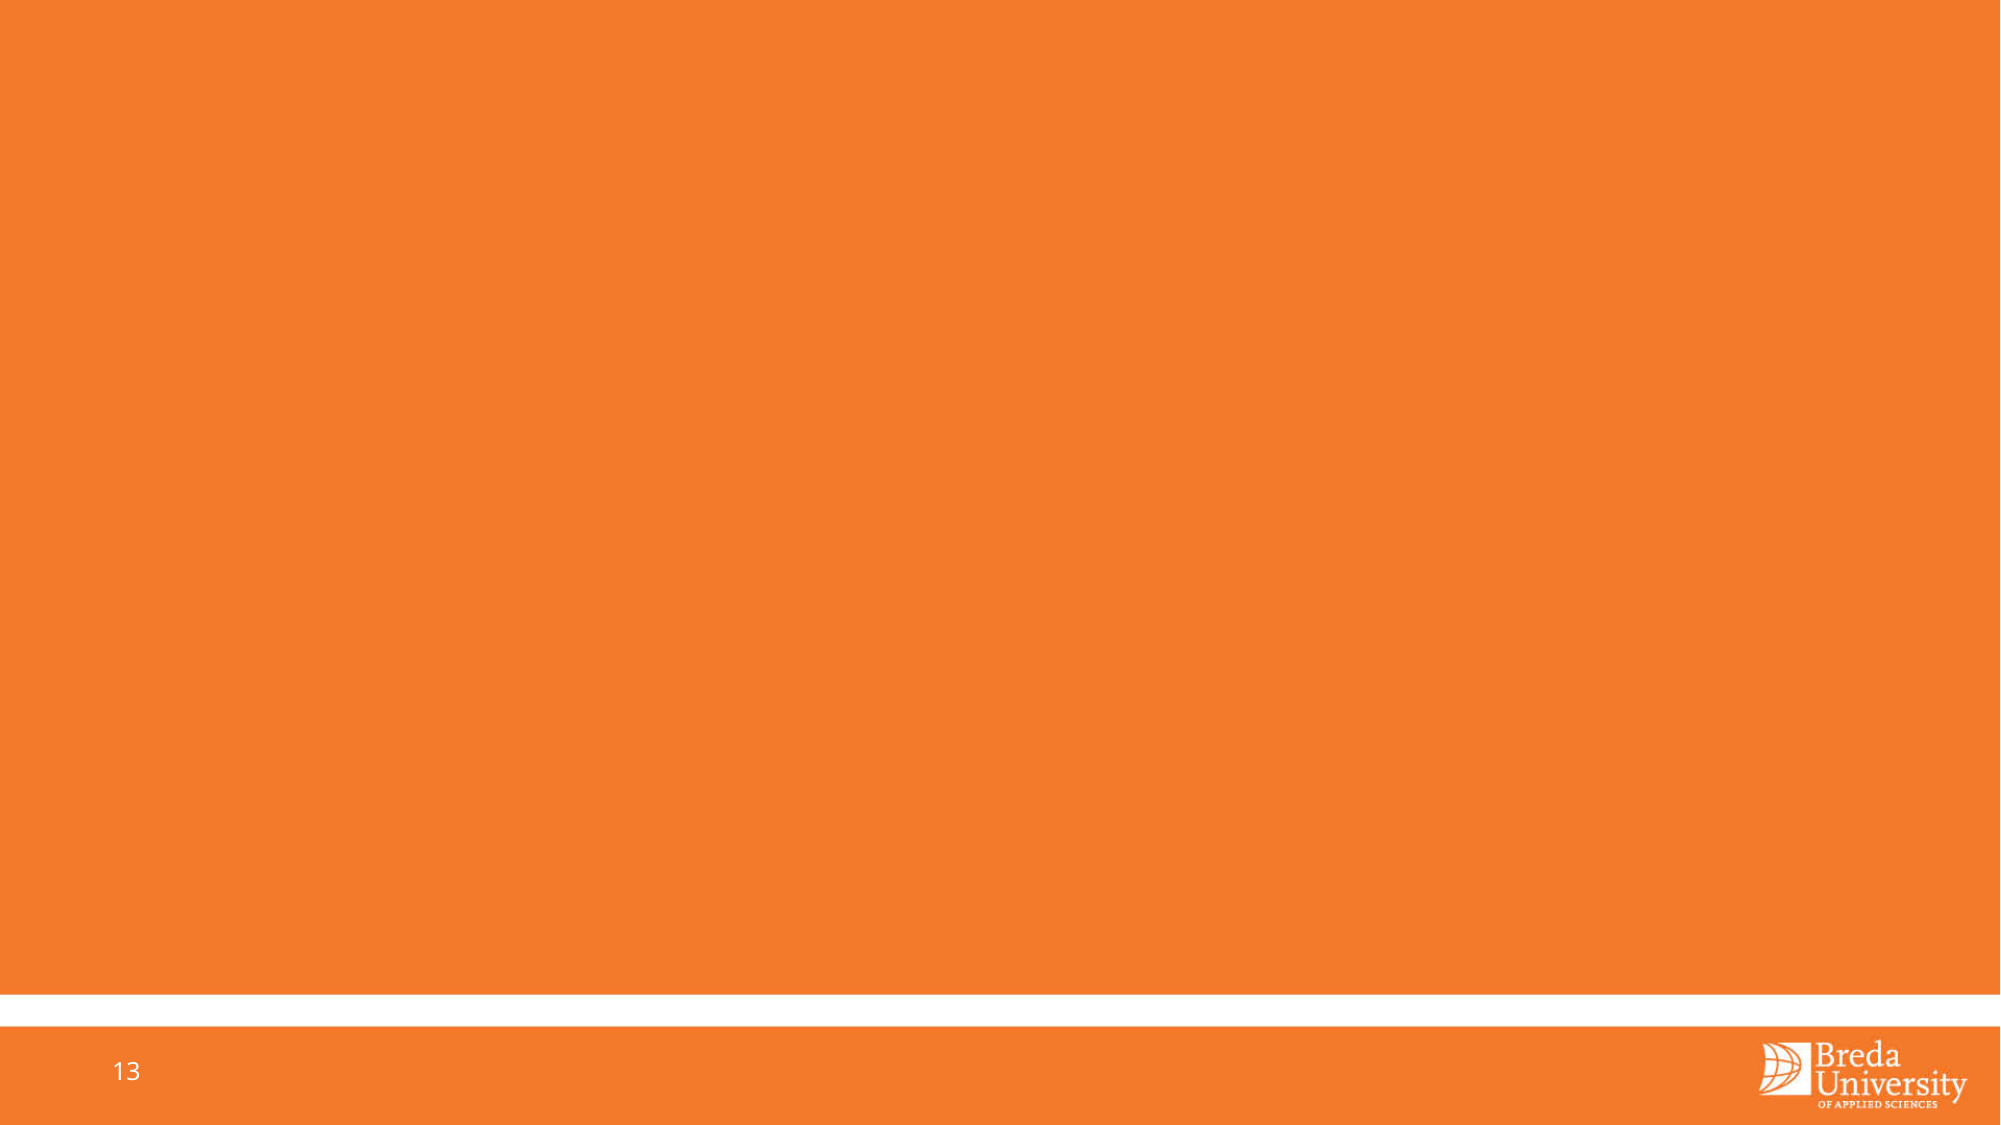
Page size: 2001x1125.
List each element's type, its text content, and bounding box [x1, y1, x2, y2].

slide_number 13 [97, 1042, 198, 1103]
picture [0, 0, 2001, 1125]
